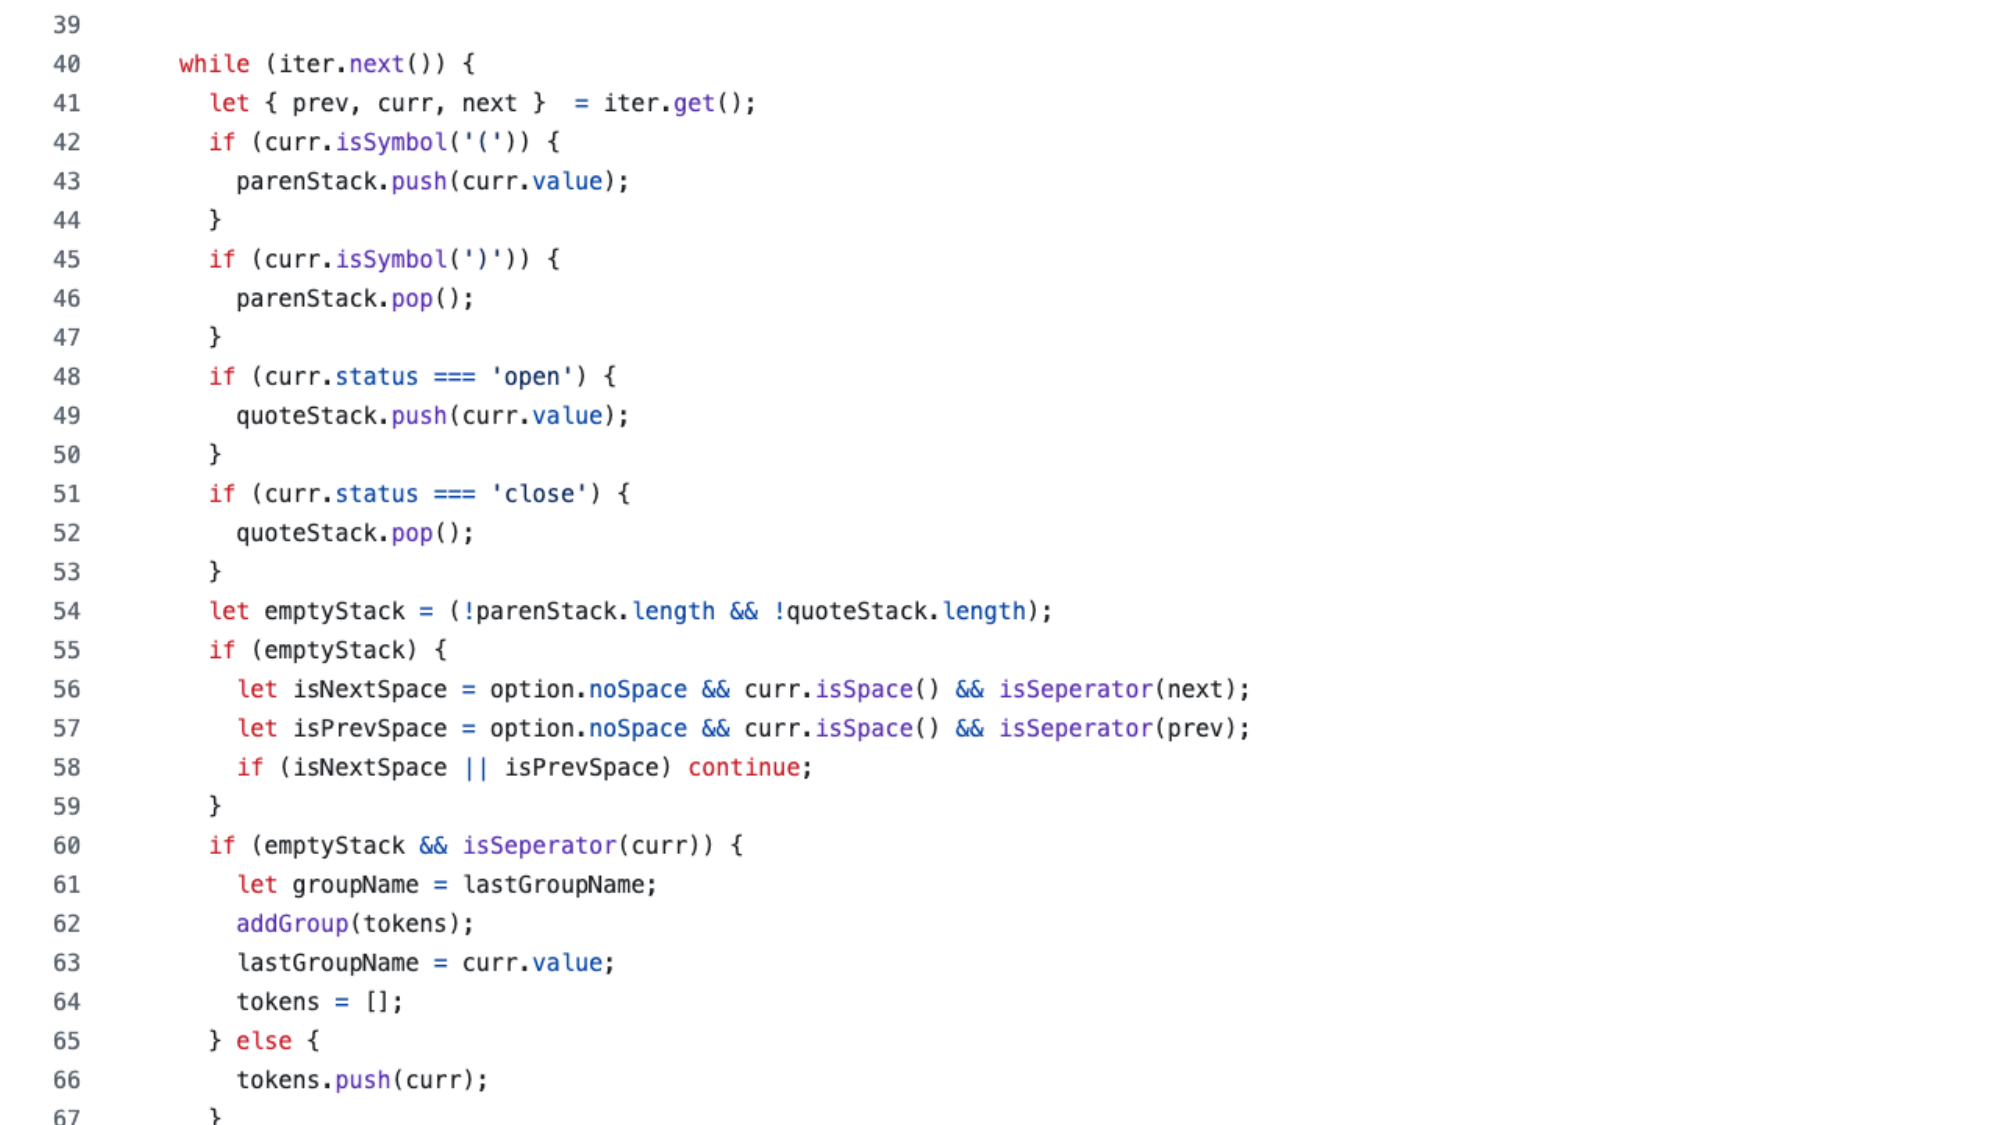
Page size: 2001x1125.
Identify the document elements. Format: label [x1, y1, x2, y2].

list [0, 0, 2000, 1125]
